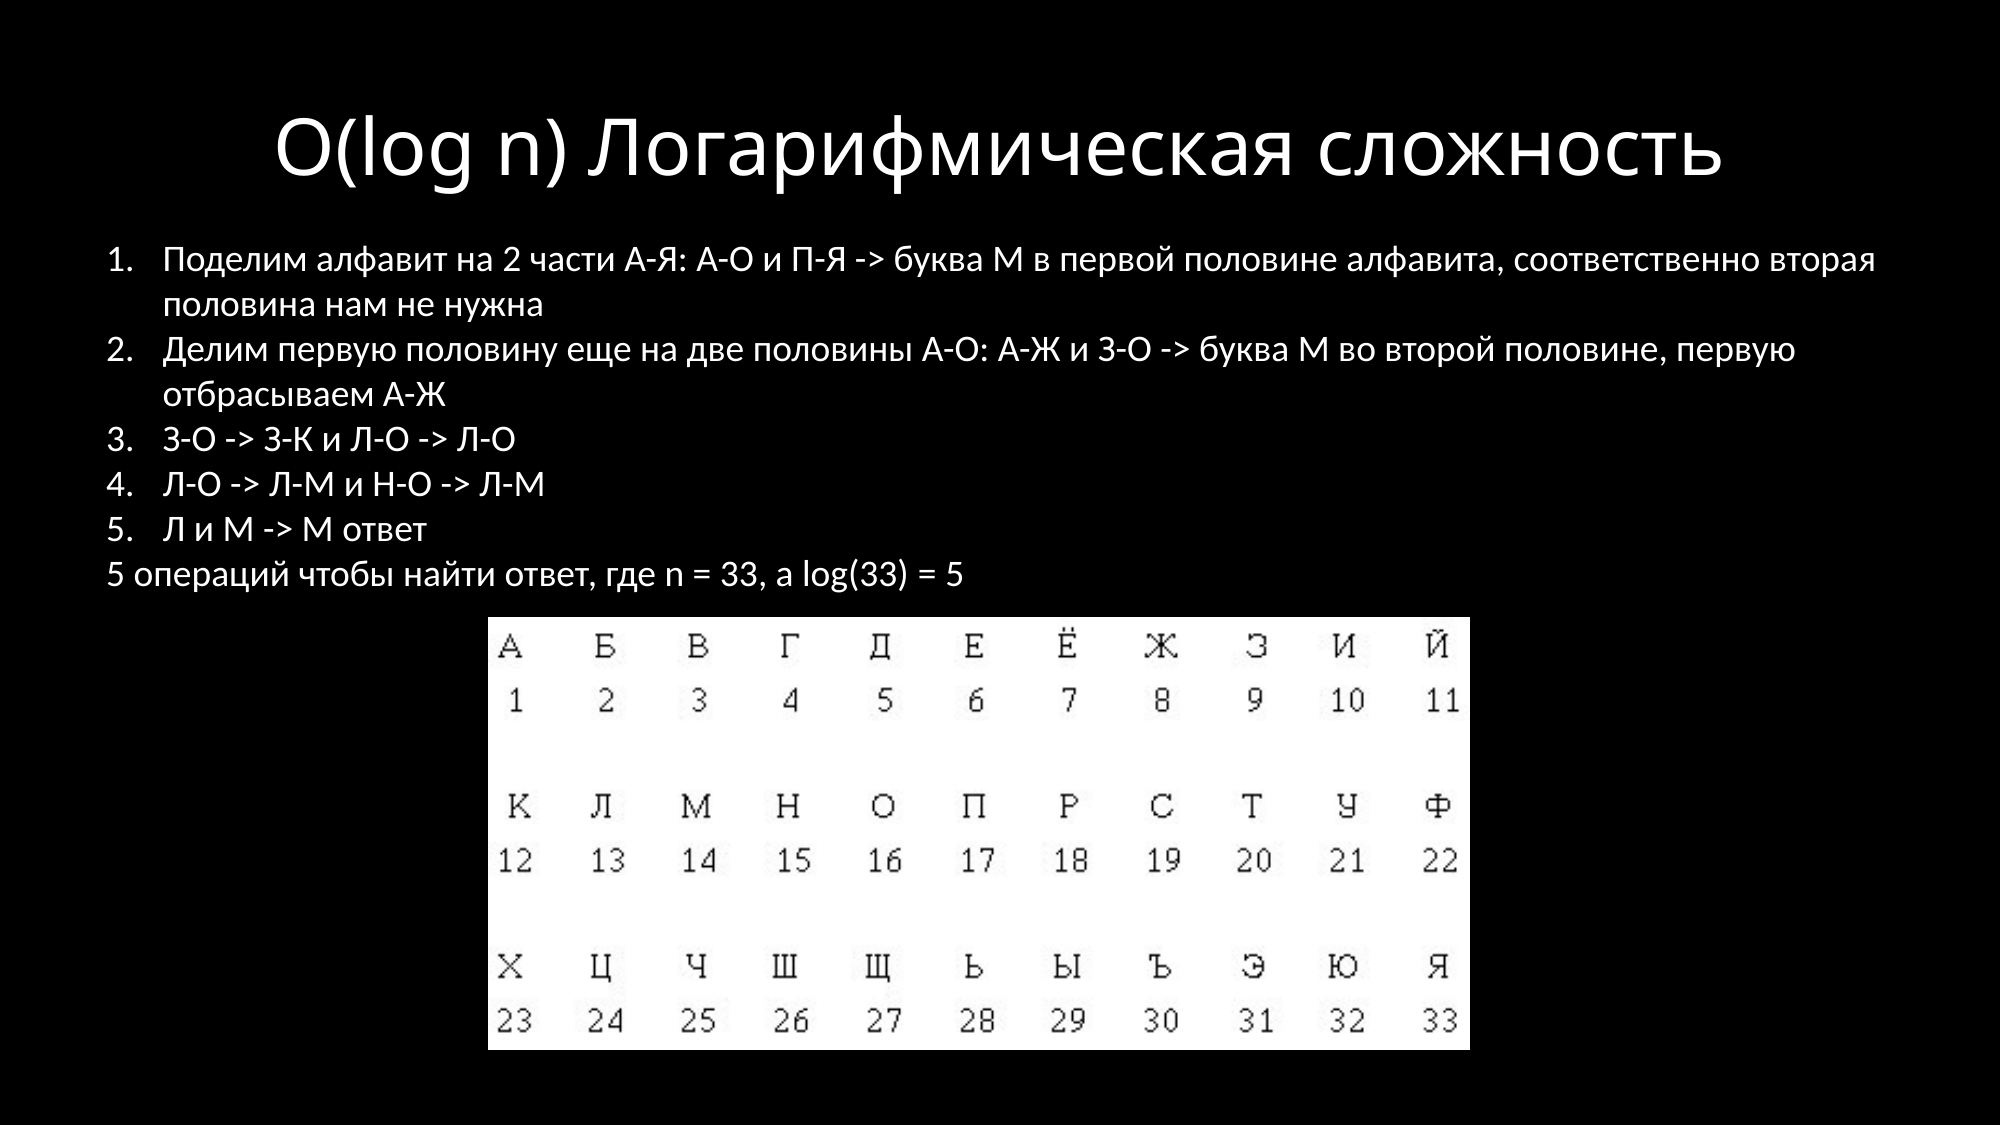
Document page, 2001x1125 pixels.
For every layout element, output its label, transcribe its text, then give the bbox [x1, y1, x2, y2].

text_box Поделим алфавит на 2 части А-Я: А-О и П-Я -> буква М в первой половине алфавита, соответственно вторая половина нам не нужна Делим первую половину еще на две половины А-О: А-Ж и З-О -> буква М во второй половине, первую отбрасываем А-Ж З-О -> З-К и Л-О -> Л-О Л-О -> Л-М и Н-О -> Л-М Л и М -> М ответ 5 операций чтобы найти ответ, где n = 33, а log(33) = 5 [91, 226, 1936, 602]
picture [488, 617, 1470, 1050]
text_box O(log n) Логарифмическая сложность [185, 47, 1815, 200]
